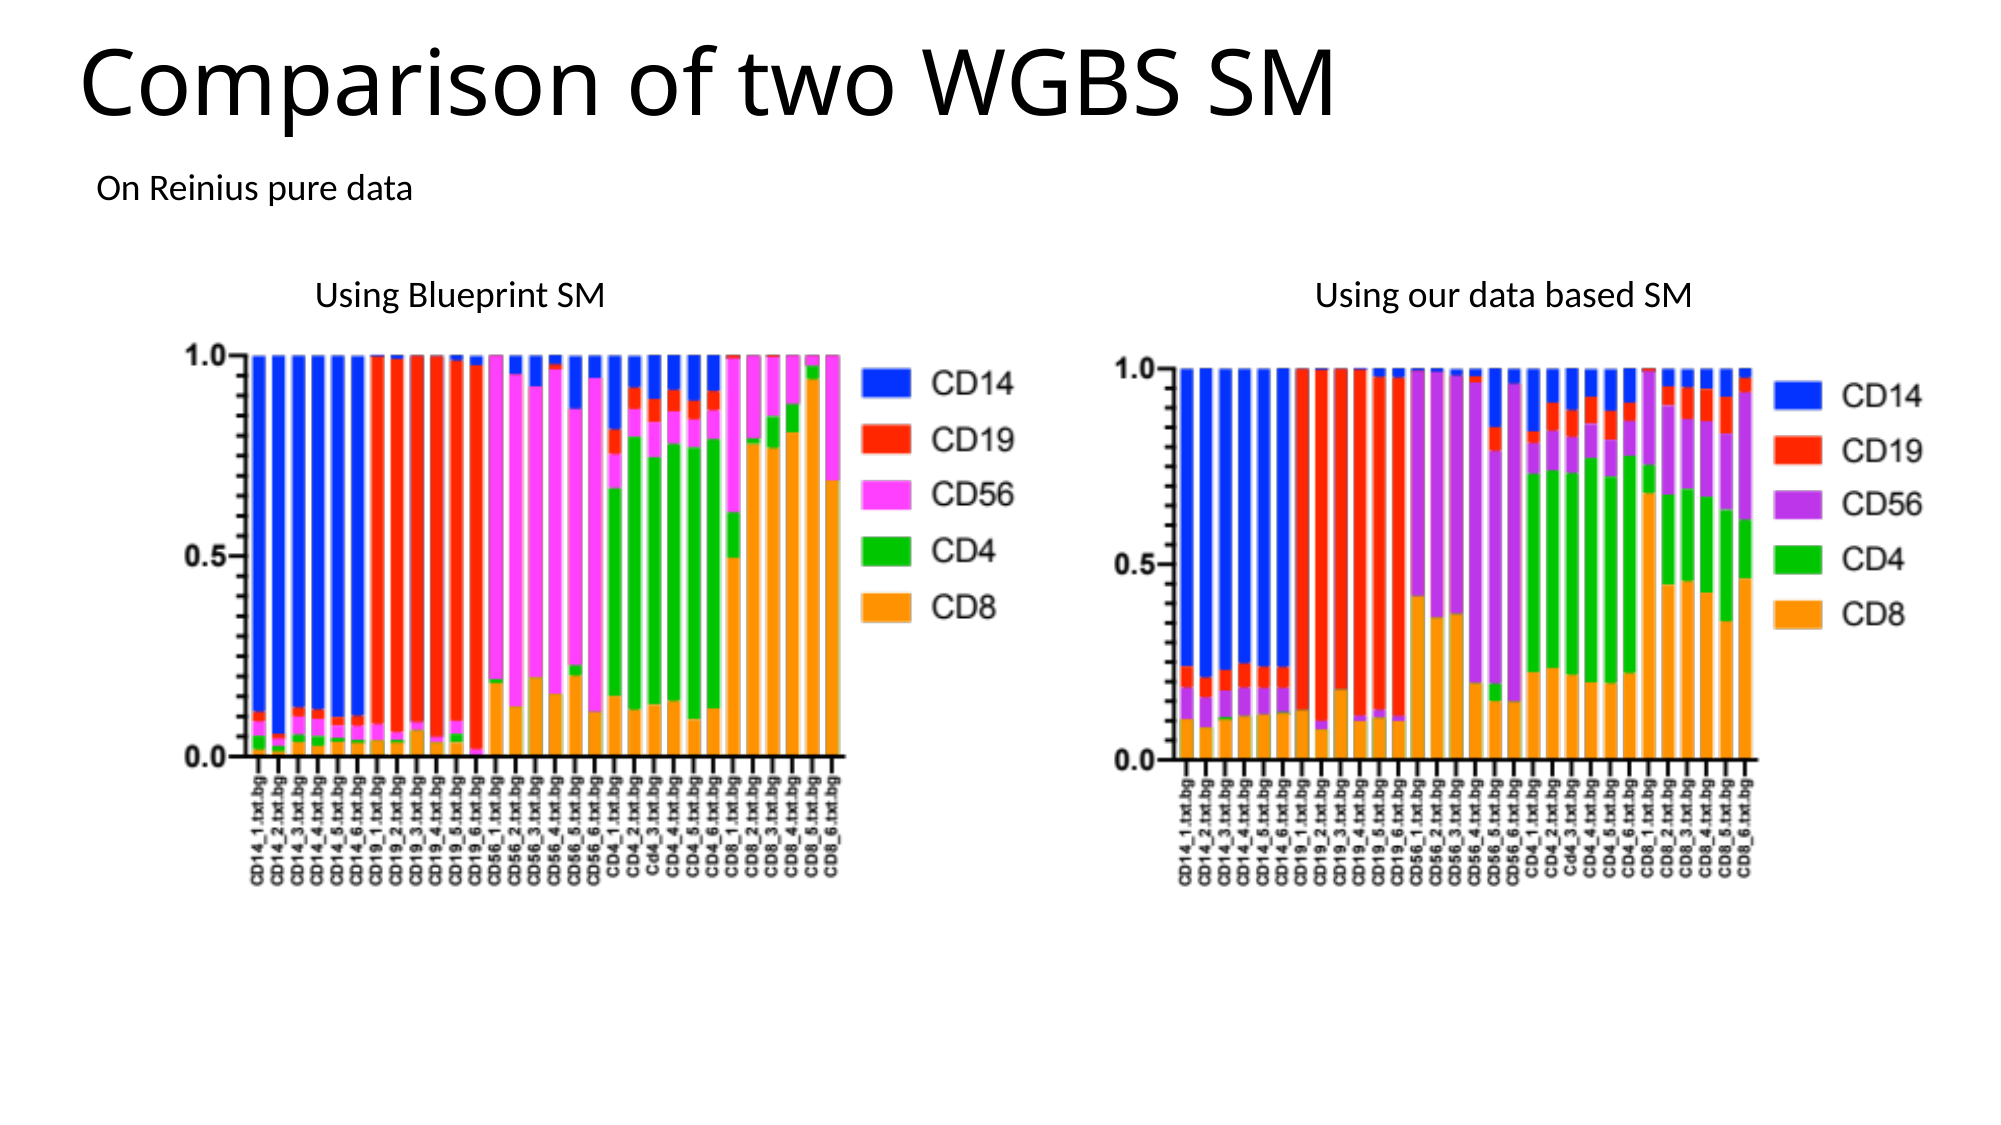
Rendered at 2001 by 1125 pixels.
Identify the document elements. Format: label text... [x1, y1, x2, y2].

text_box Using our data based SM [1300, 262, 1709, 322]
text_box Comparison of two WGBS SM [63, 0, 1789, 195]
picture [179, 322, 1022, 889]
picture [1109, 336, 1931, 889]
text_box Using Blueprint SM [300, 262, 622, 322]
text_box On Reinius pure data [81, 155, 429, 216]
